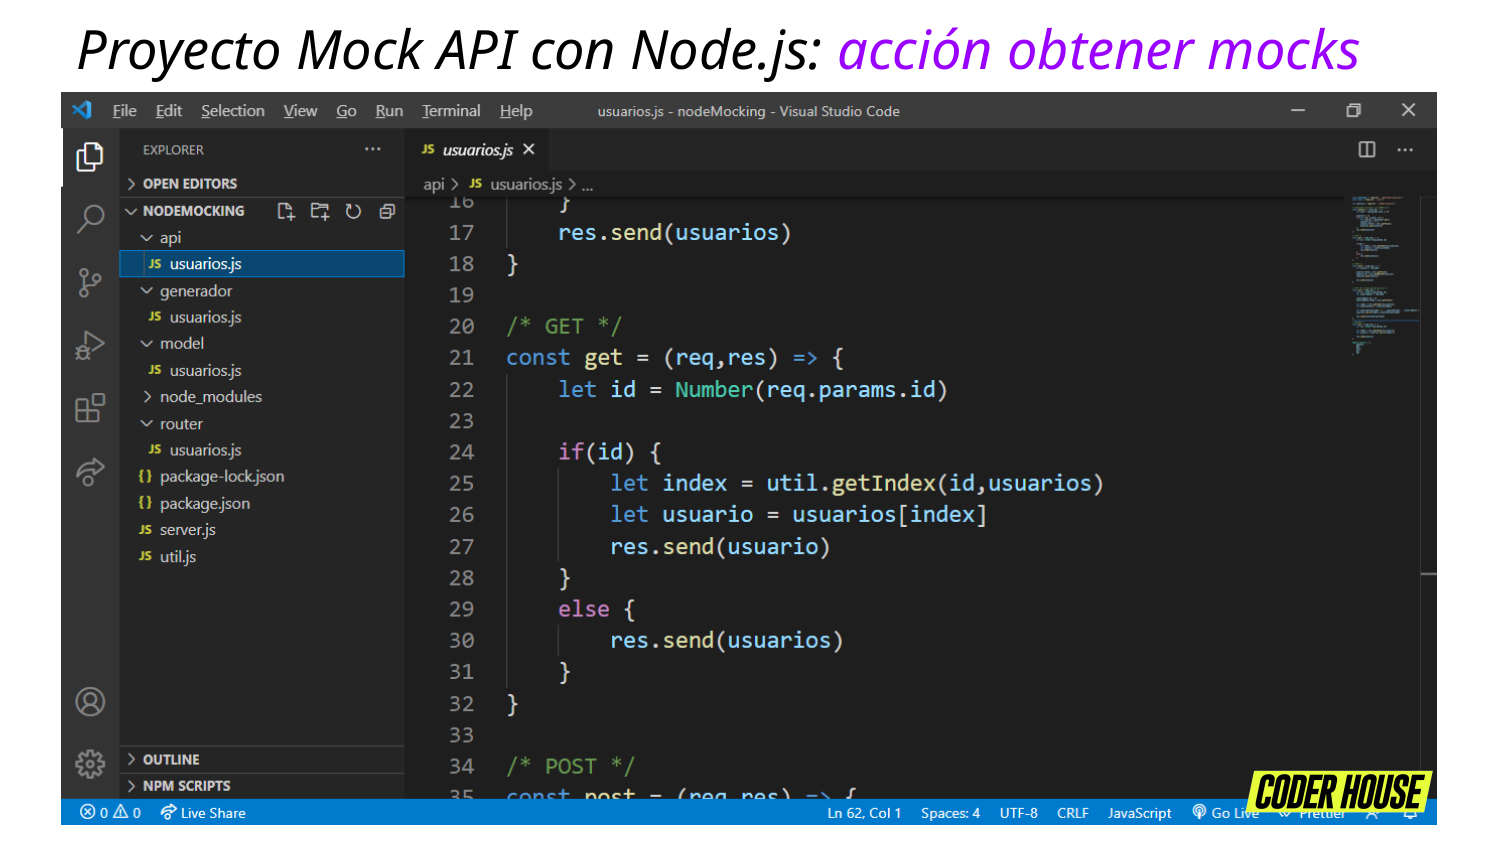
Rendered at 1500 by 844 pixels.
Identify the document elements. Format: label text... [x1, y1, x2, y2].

picture [61, 92, 1437, 826]
text_box Proyecto Mock API con Node.js: acción obtener mocks [61, 0, 1437, 78]
